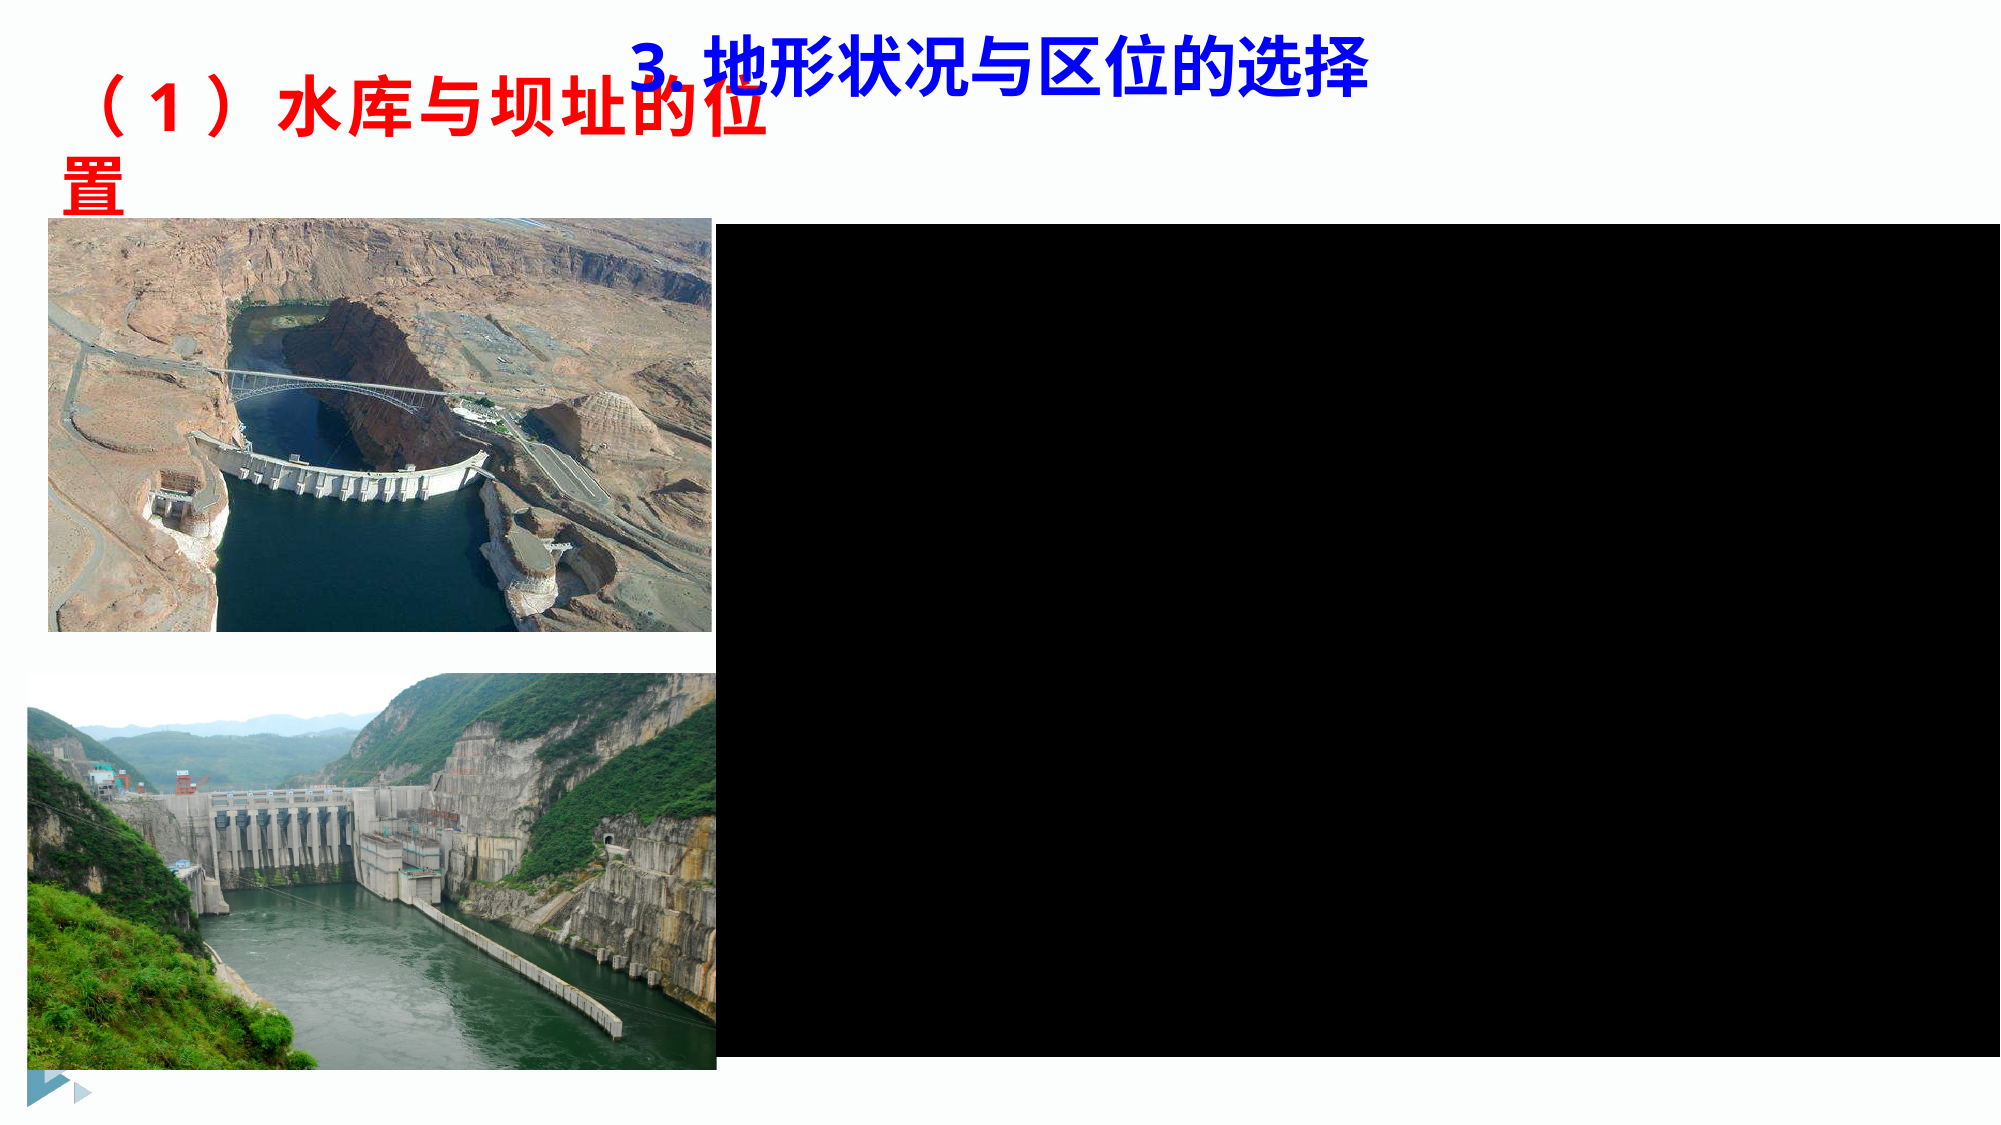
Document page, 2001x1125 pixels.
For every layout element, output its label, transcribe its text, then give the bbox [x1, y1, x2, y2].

text_box 3.地形状况与区位的选择 [601, 13, 1399, 116]
picture [45, 162, 712, 658]
picture [0, 224, 2000, 1125]
title （1）水库与坝址的位置 [45, 79, 841, 210]
